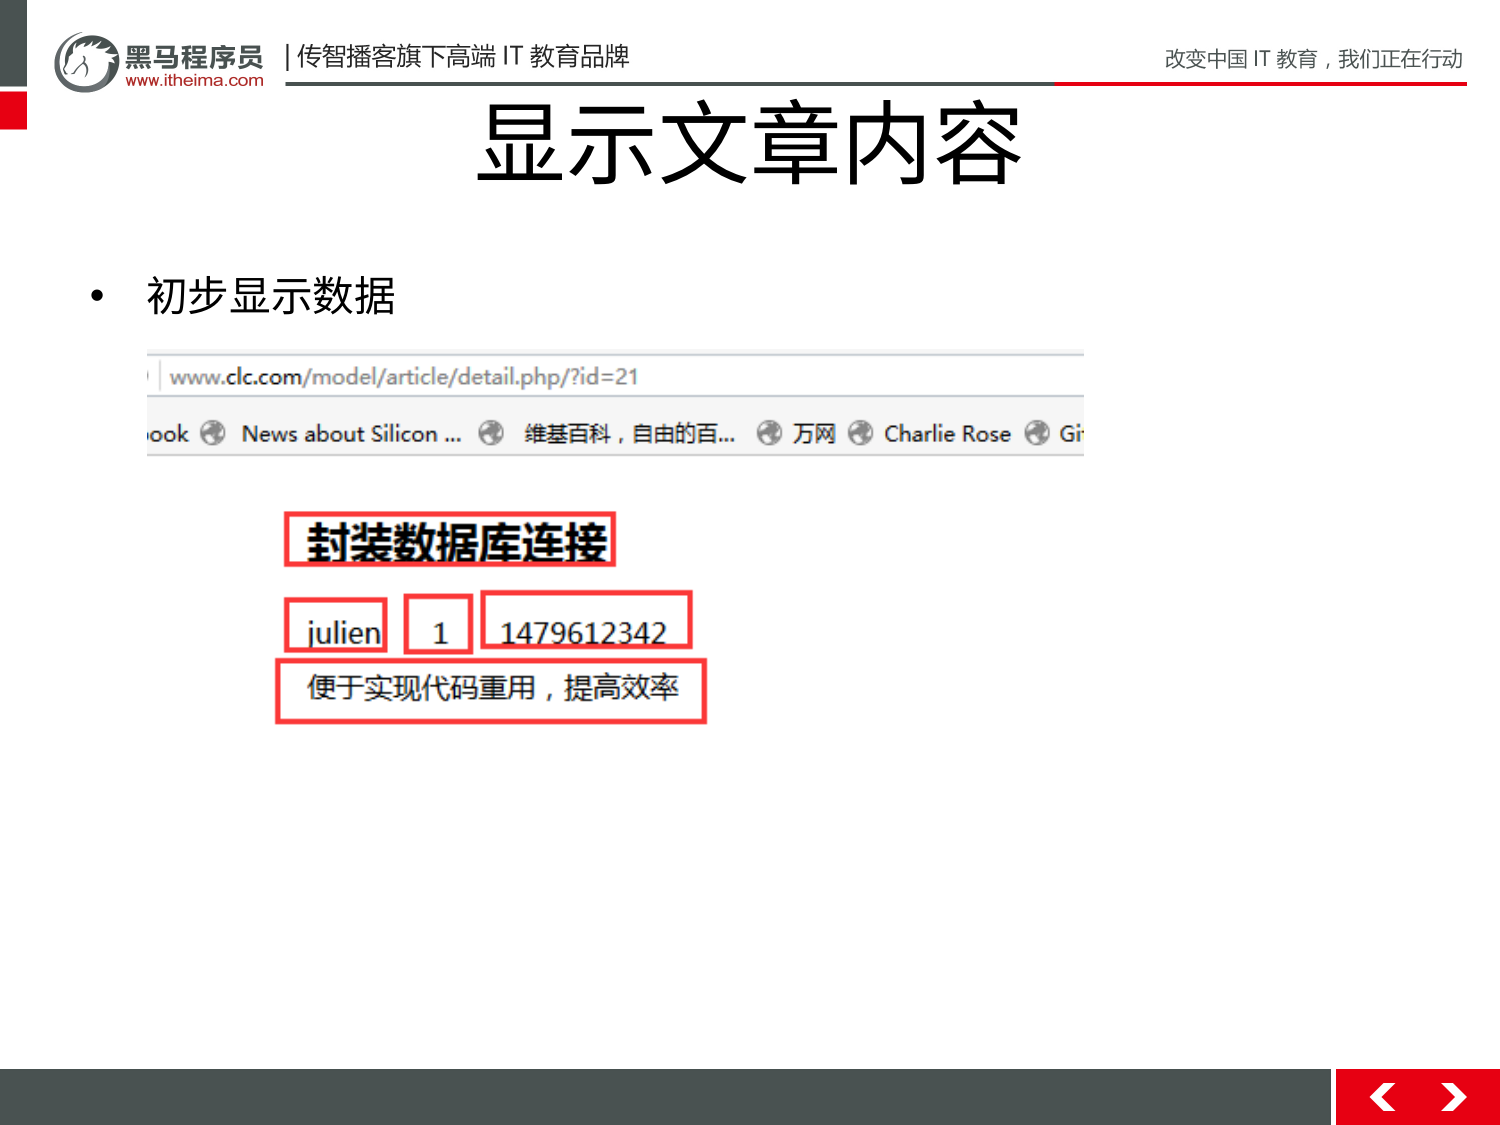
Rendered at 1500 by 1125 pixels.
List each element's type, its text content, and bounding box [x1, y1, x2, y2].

list 初步显示数据 [75, 262, 1425, 1005]
picture [0, 0, 1500, 1125]
title 显示文章内容 [75, 78, 1425, 262]
